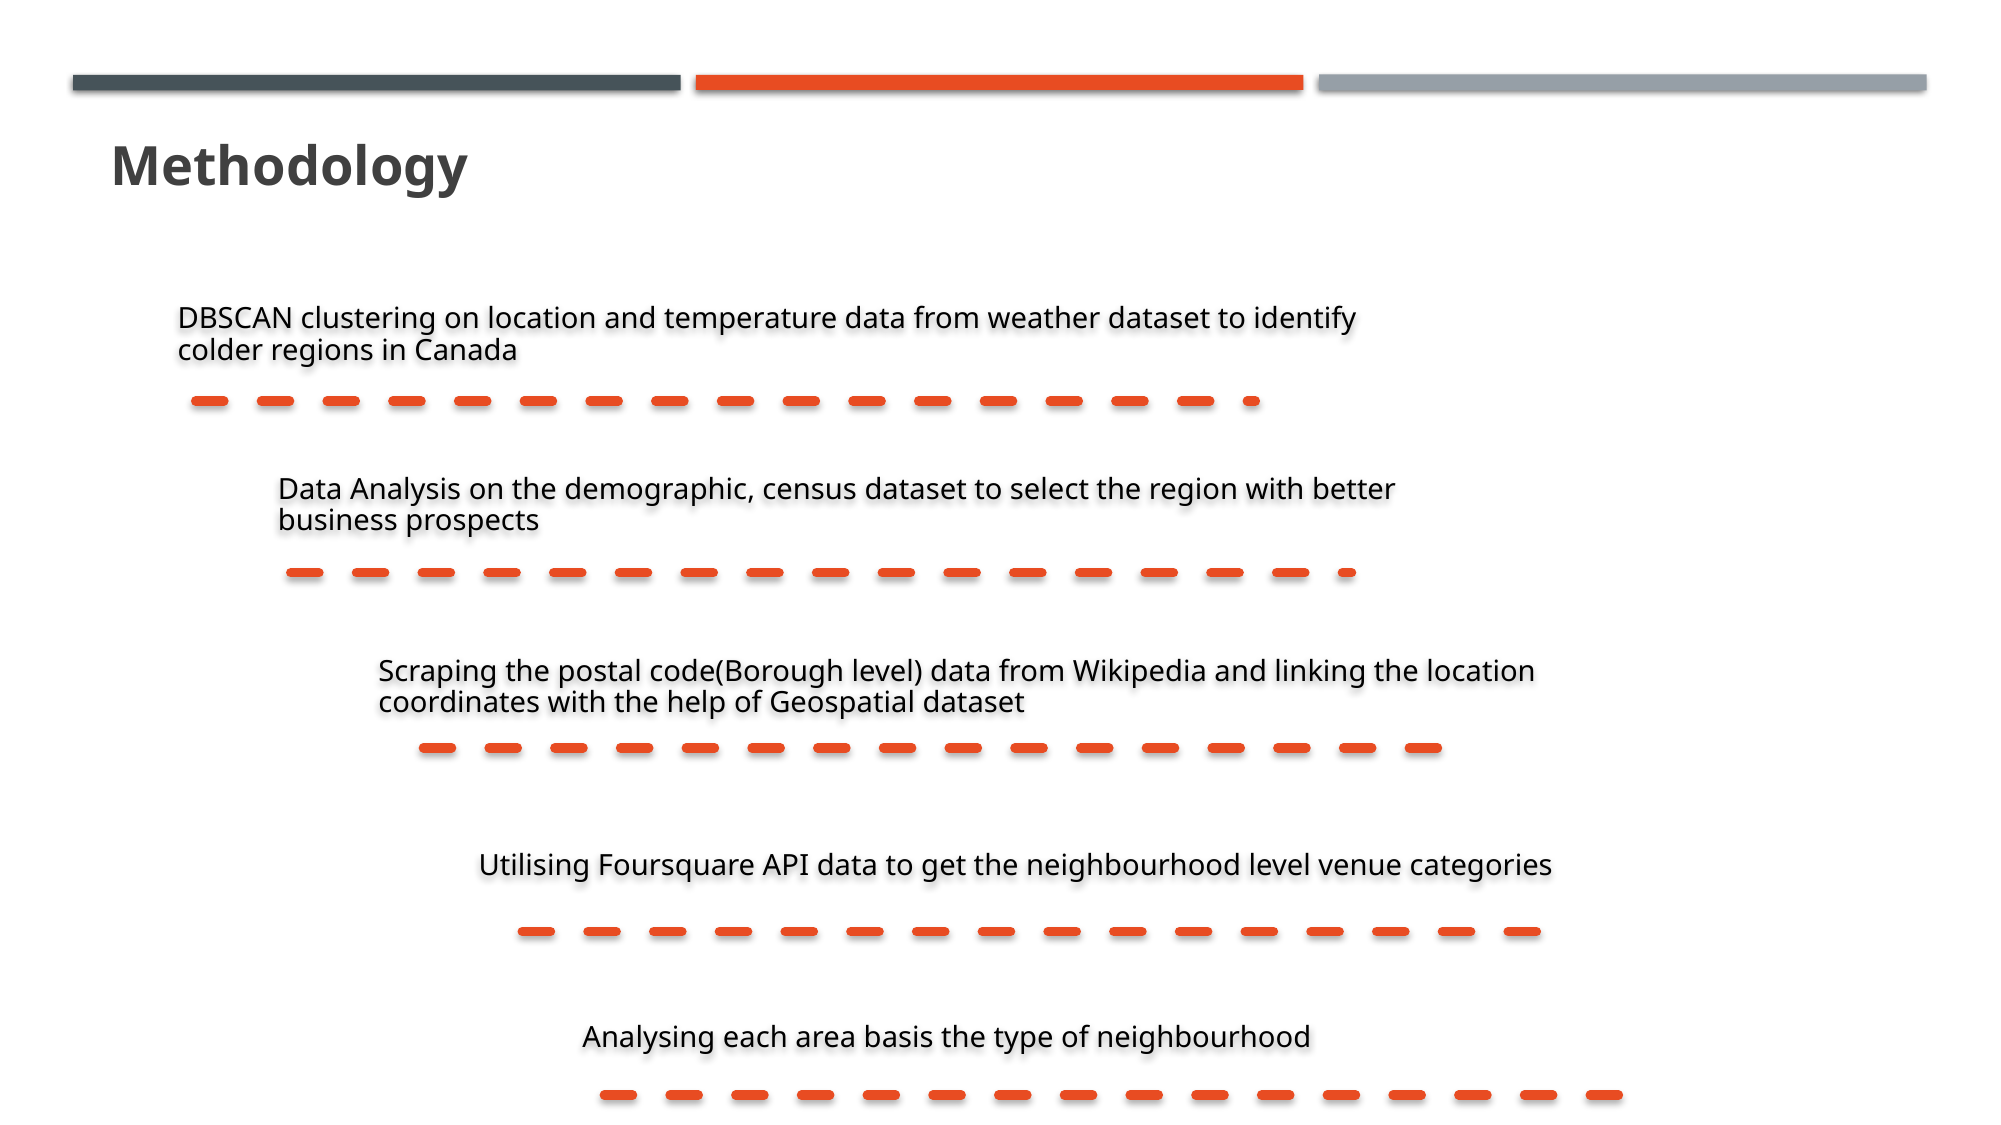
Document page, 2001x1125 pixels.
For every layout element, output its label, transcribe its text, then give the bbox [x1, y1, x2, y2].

text_box Methodology [95, 119, 1905, 204]
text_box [118, 244, 1866, 1125]
